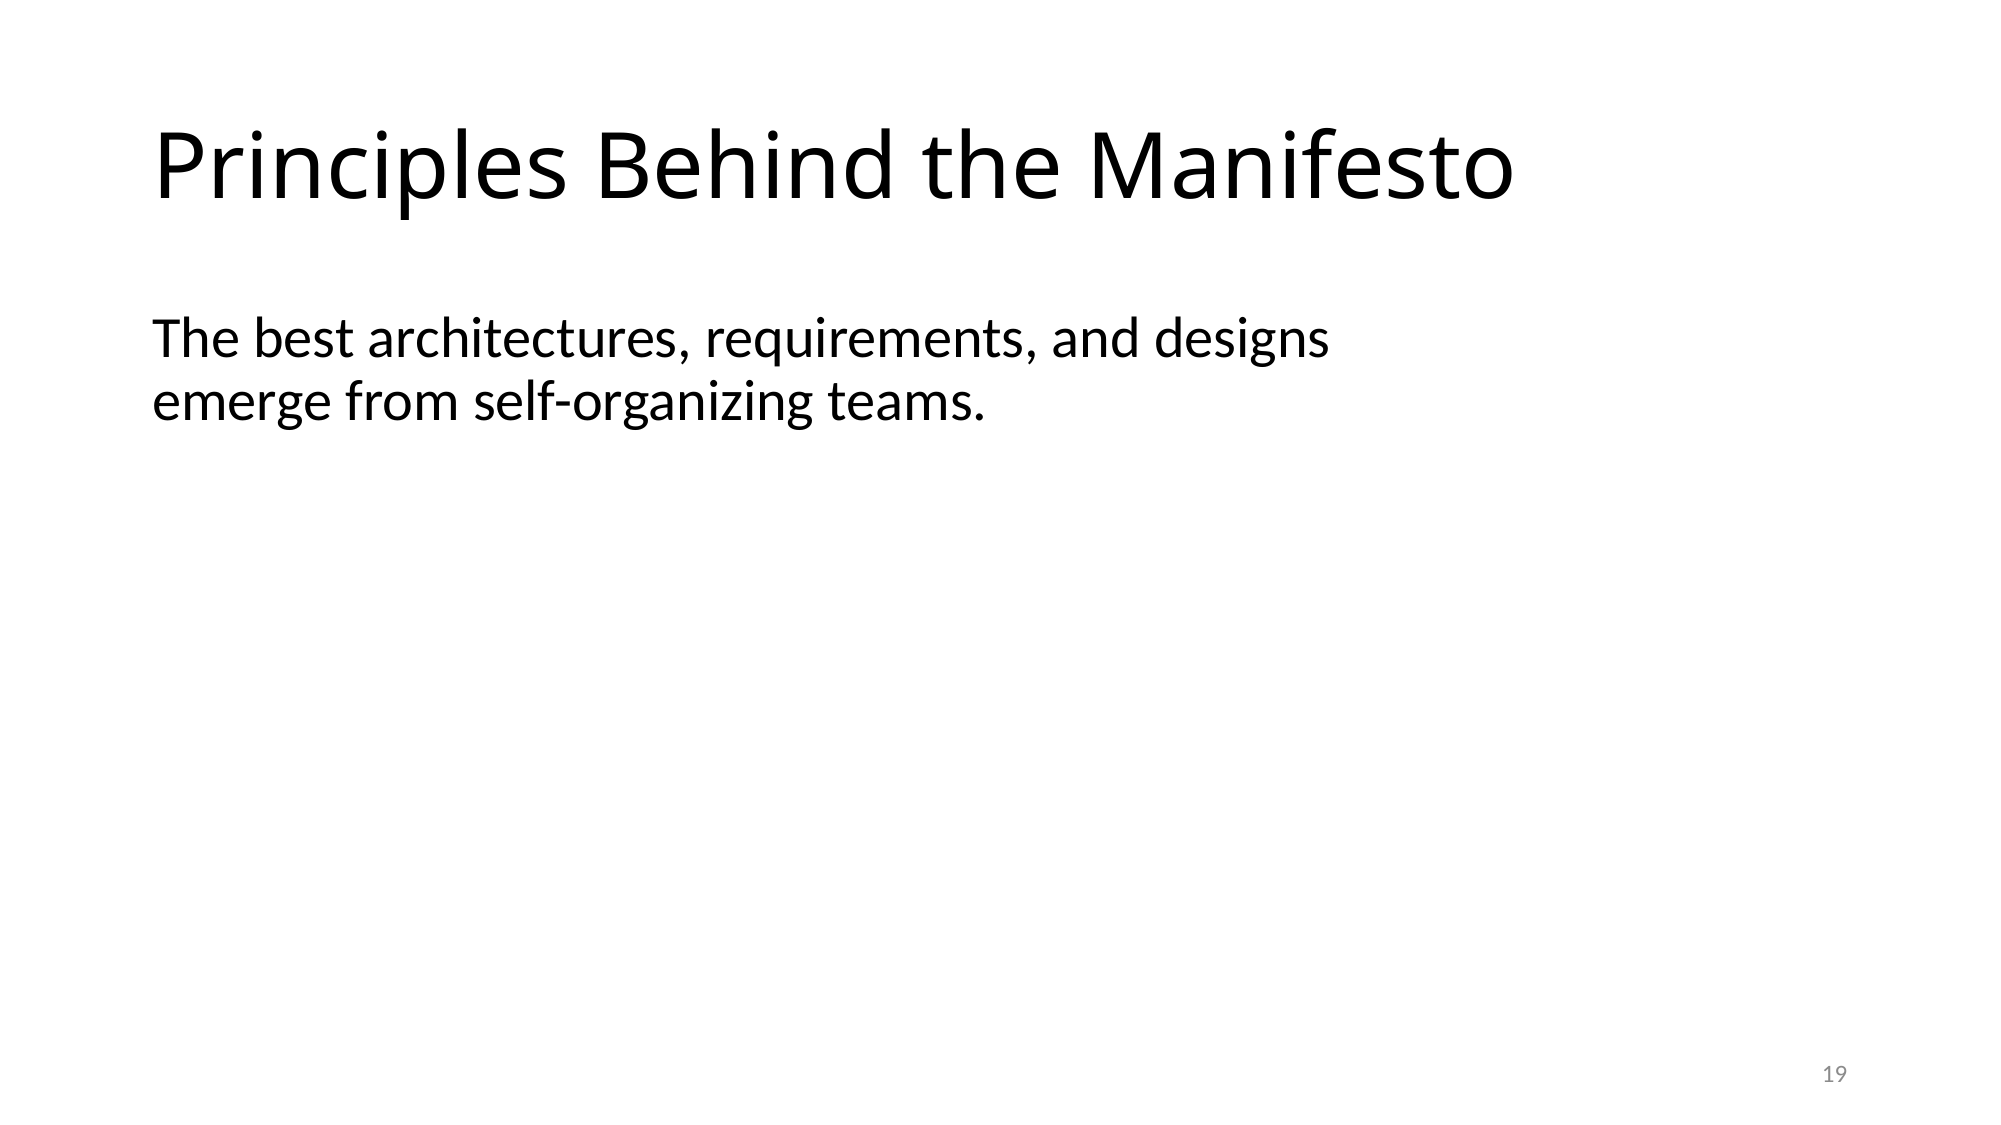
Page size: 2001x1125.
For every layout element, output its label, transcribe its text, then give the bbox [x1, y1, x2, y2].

title Principles Behind the Manifesto [137, 59, 1863, 278]
slide_number 19 [1412, 1042, 1863, 1103]
list The best architectures, requirements, and designs emerge from self-organizing teams. [137, 299, 1863, 1014]
